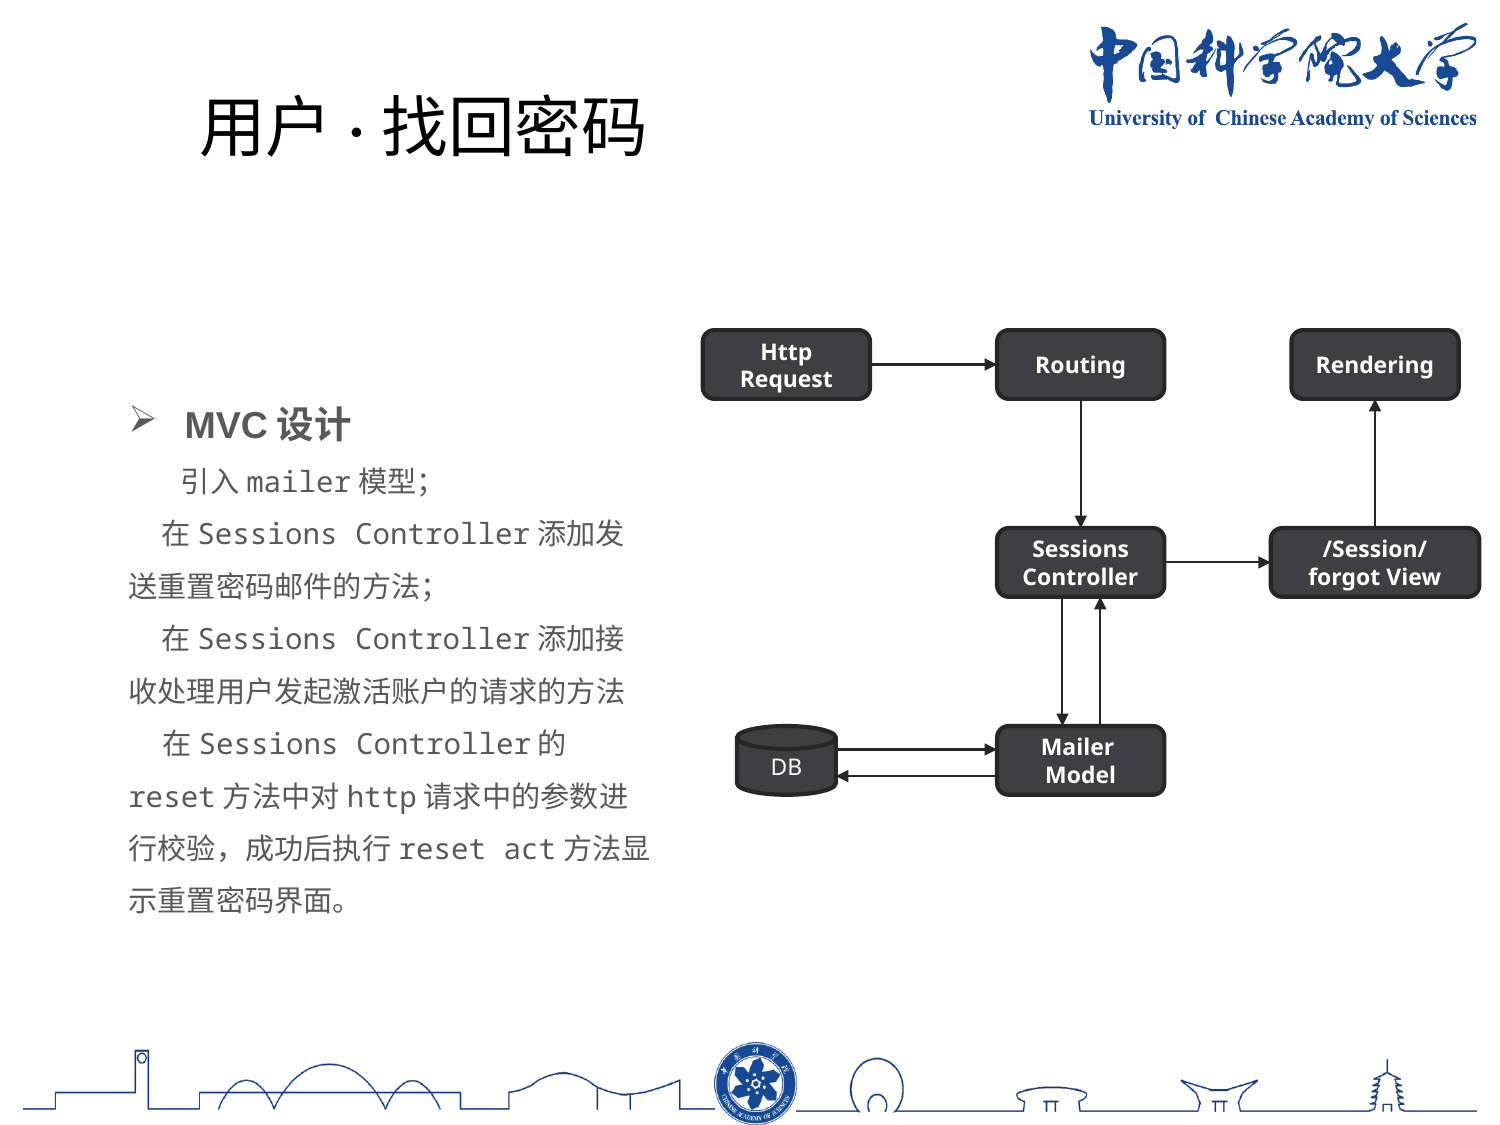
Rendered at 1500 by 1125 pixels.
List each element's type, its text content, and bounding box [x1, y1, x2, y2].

text_box MVC设计 引入mailer模型； 在Sessions Controller添加发送重置密码邮件的方法； 在Sessions Controller添加接收处理用户发起激活账户的请求的方法 在Sessions Controller的reset方法中对http请求中的参数进行校验，成功后执行reset act方法显示重置密码界面。 [117, 372, 664, 924]
picture [23, 1039, 1477, 1125]
picture [1078, 23, 1477, 129]
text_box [702, 329, 1480, 795]
text_box 用户·找回密码 [4, 30, 844, 219]
